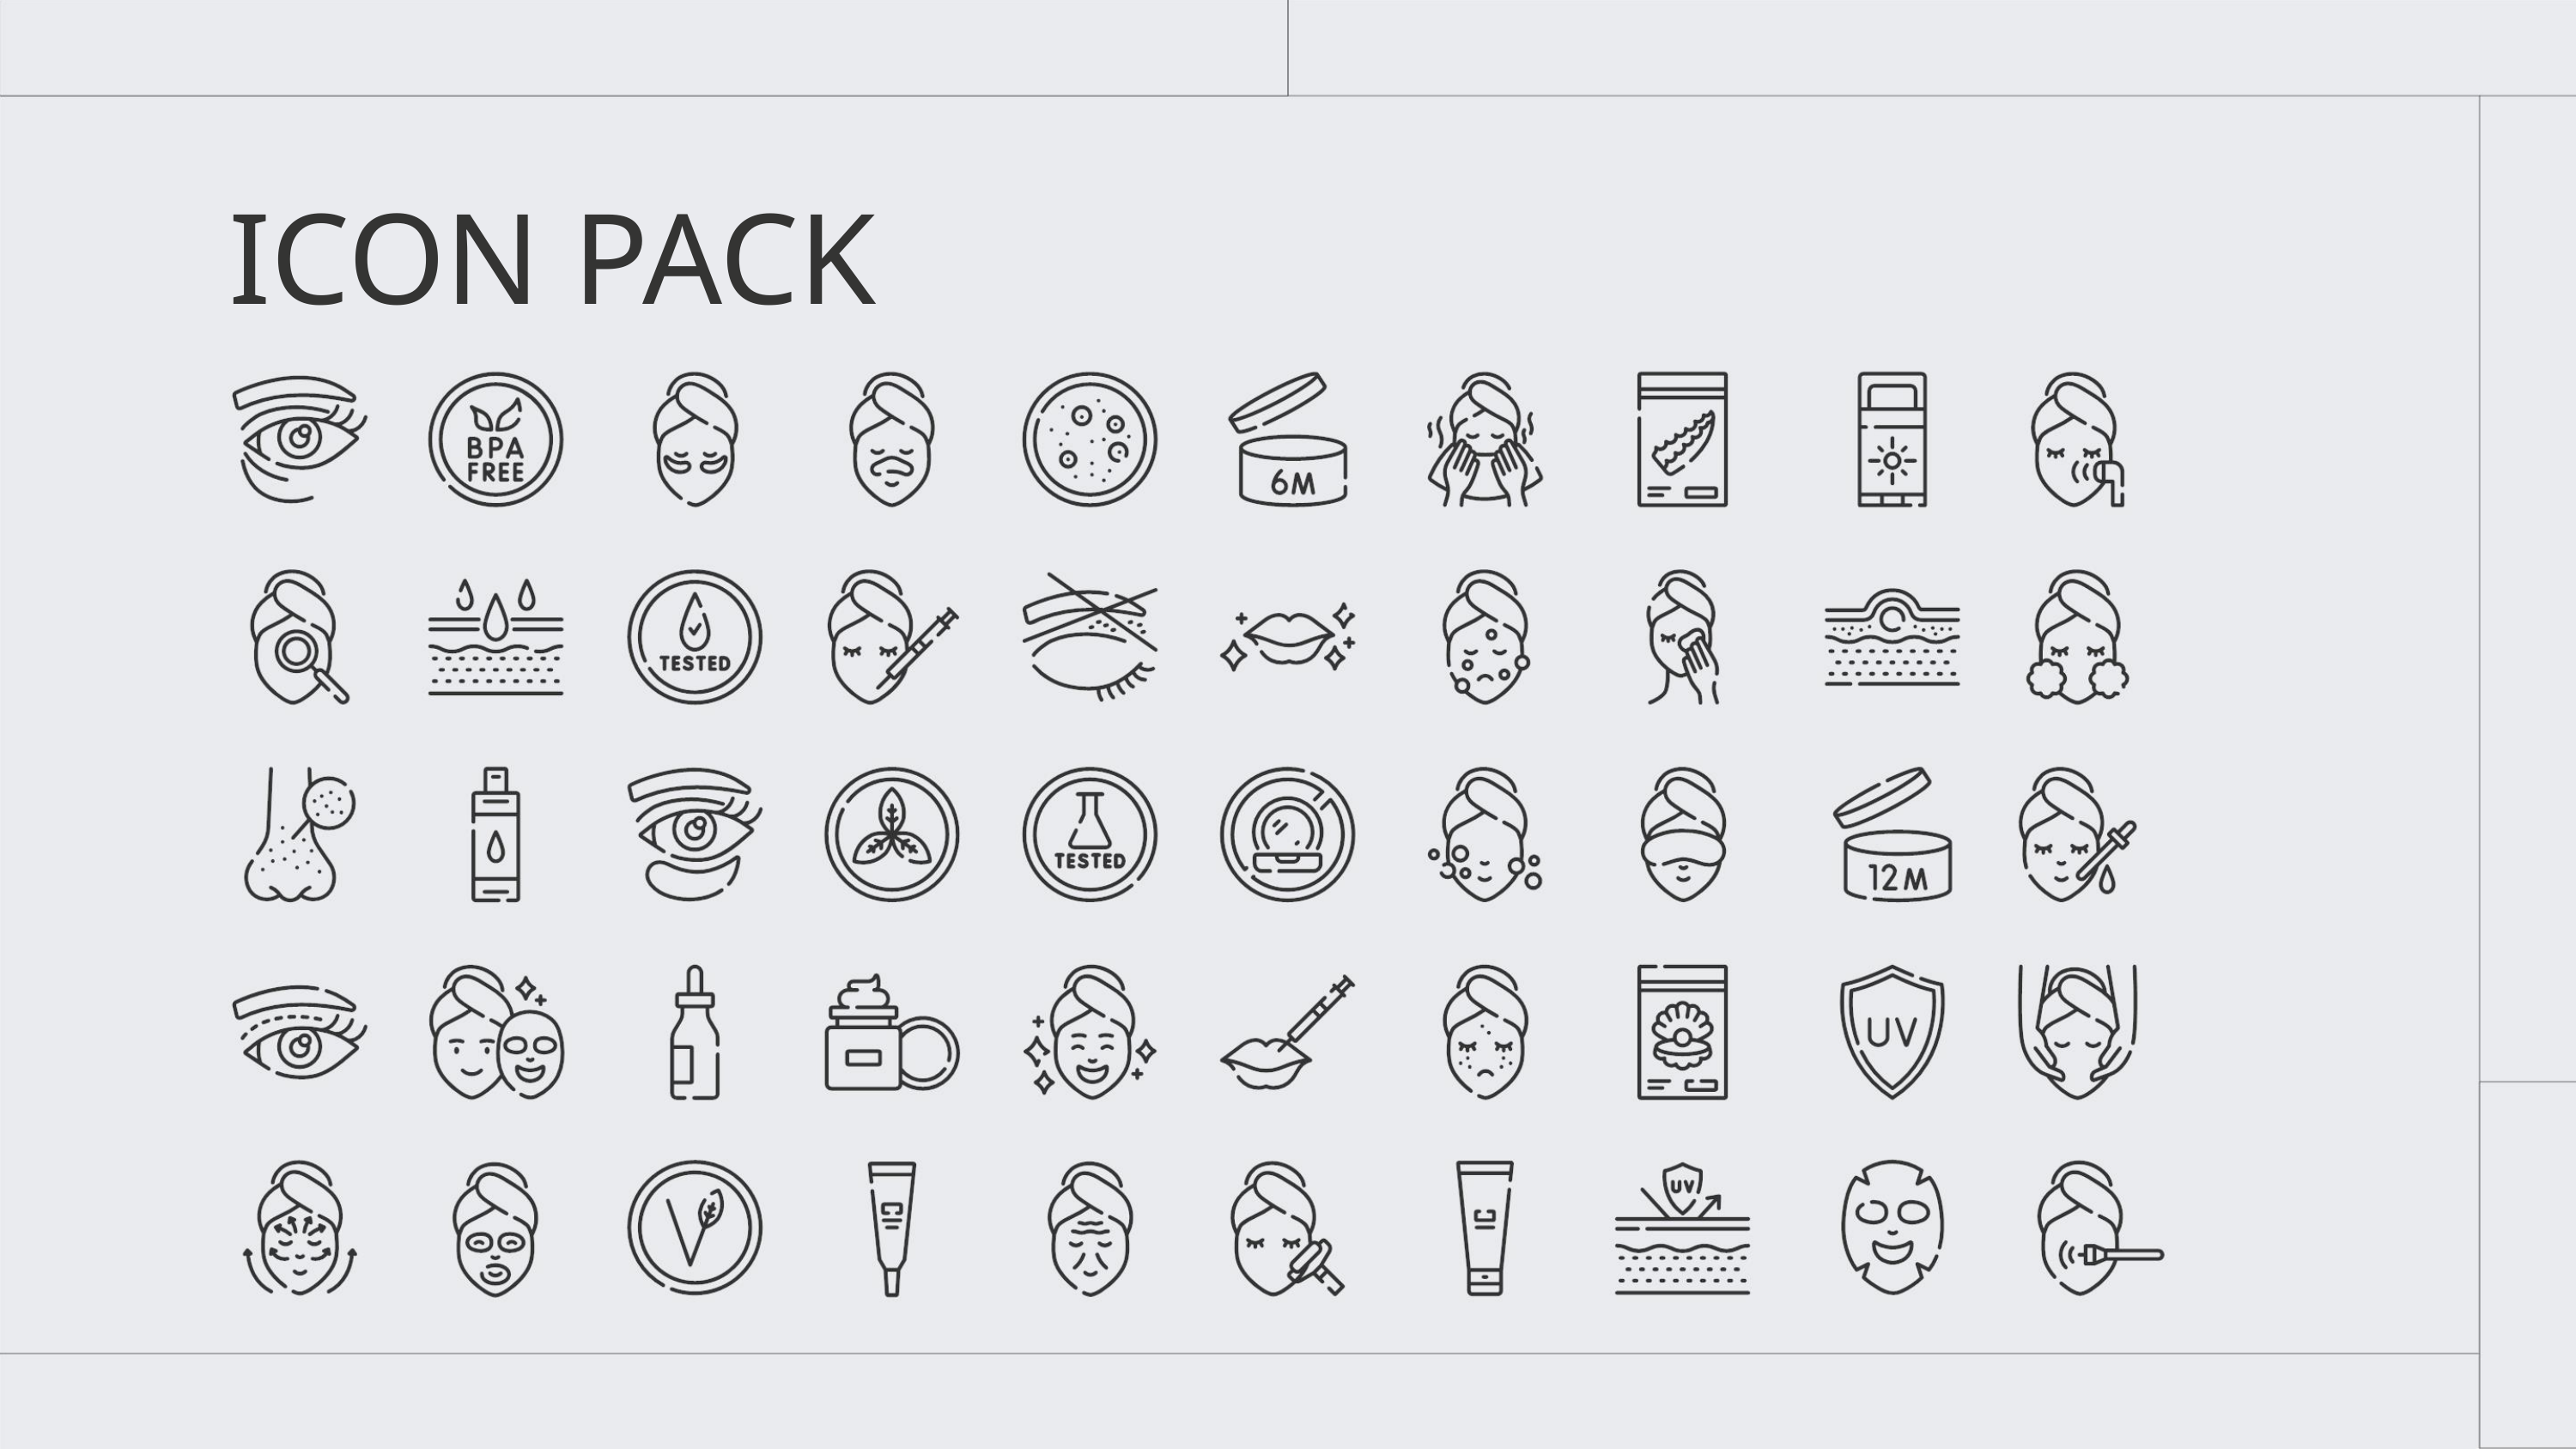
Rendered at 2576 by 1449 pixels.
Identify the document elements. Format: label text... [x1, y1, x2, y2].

text_box ICON PACK [228, 173, 981, 330]
text_box [0, 0, 2576, 1449]
